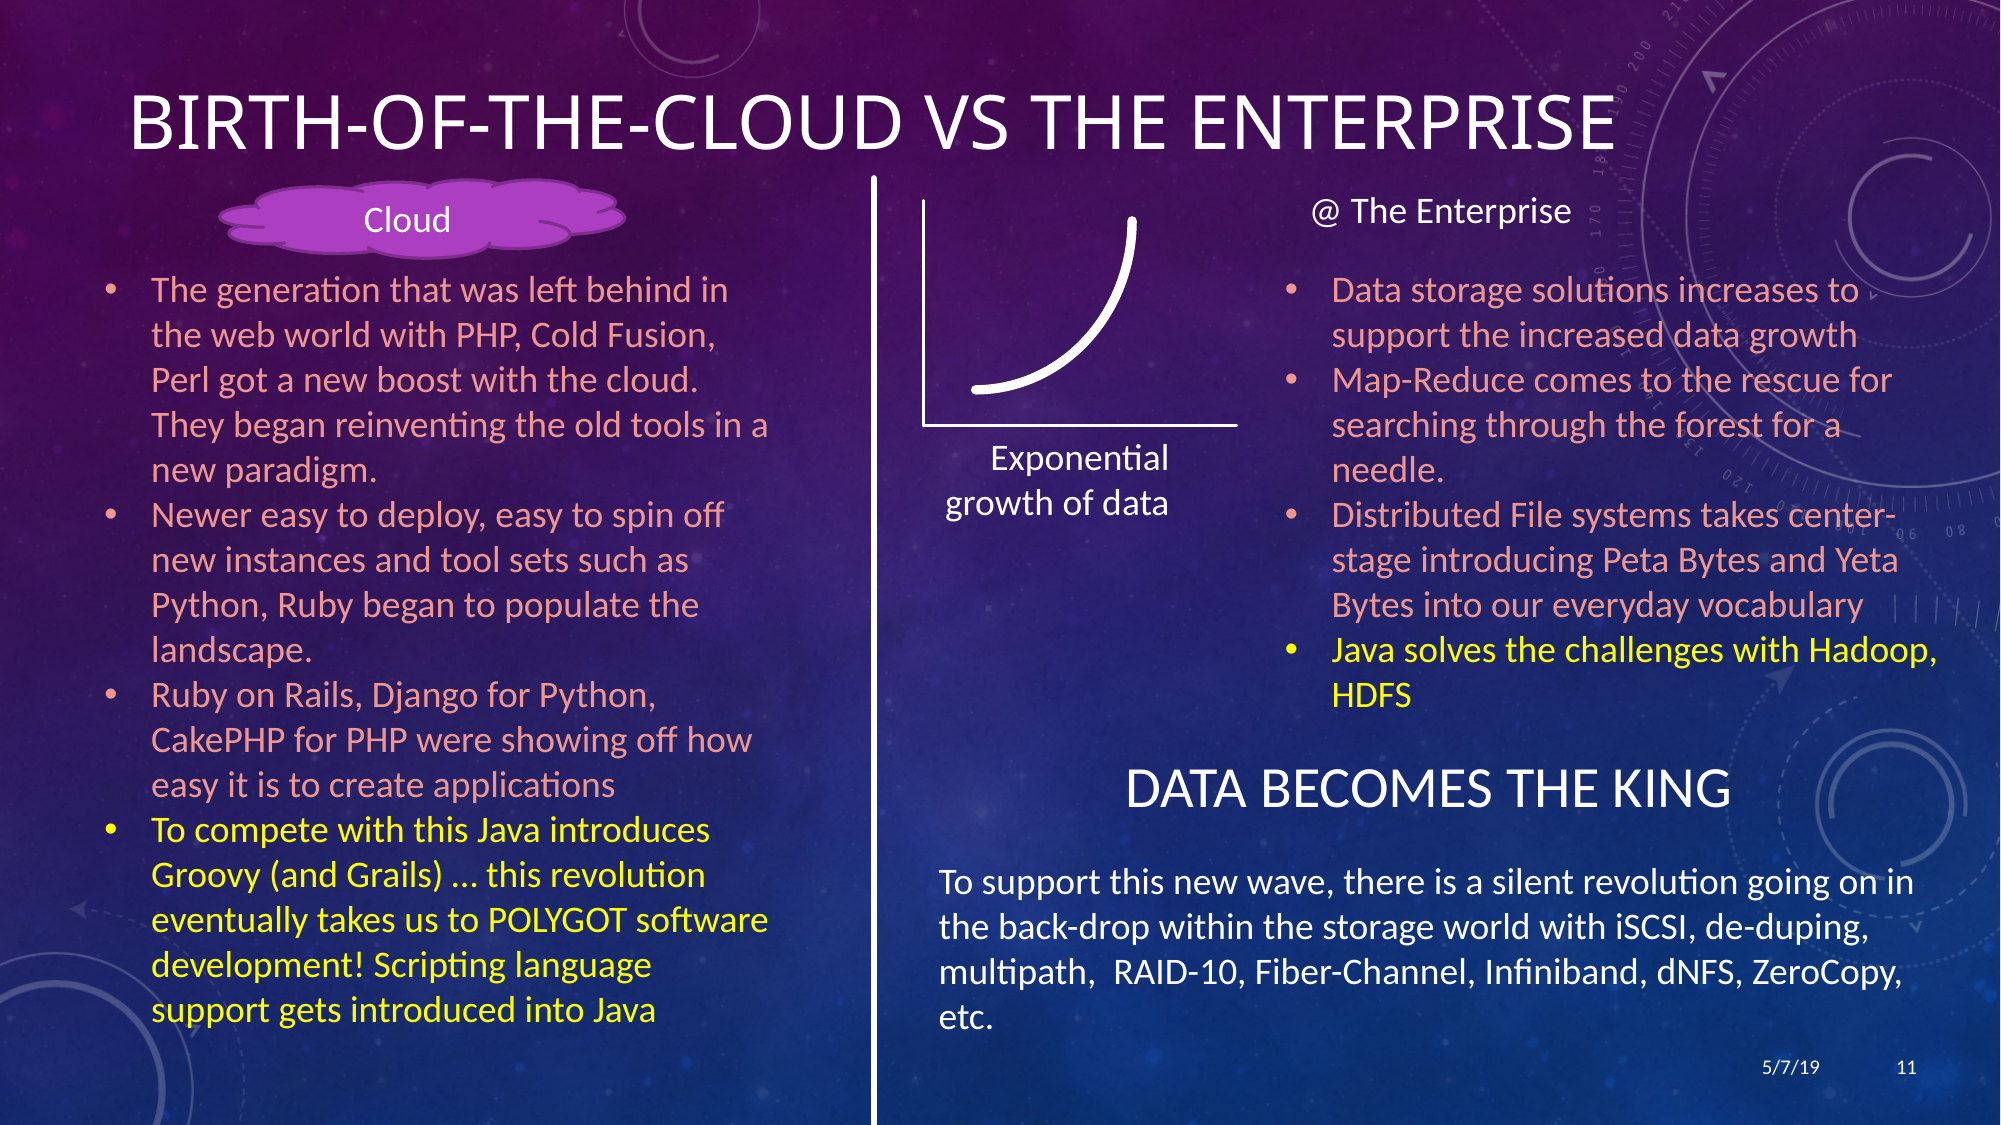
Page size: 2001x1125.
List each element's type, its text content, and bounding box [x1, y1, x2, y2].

picture [877, 0, 2001, 1125]
text_box Data storage solutions increases to support the increased data growth Map-Reduce comes to the rescue for searching through the forest for a needle. Distributed File systems takes center-stage introducing Peta Bytes and Yeta Bytes into our everyday vocabulary Java solves the challenges with Hadoop, HDFS [1270, 258, 1967, 723]
text_box Exponential growth of data [878, 438, 1185, 531]
text_box DATA BECOMES THE KING [1055, 741, 1802, 827]
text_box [818, 51, 1237, 427]
text_box Cloud [218, 178, 627, 260]
text_box To support this new wave, there is a silent revolution going on in the back-drop within the storage world with iSCSI, de-duping, multipath, RAID-10, Fiber-Channel, Infiniband, dNFS, ZeroCopy, etc. [923, 849, 1967, 1045]
text_box The generation that was left behind in the web world with PHP, Cold Fusion, Perl got a new boost with the cloud. They began reinventing the old tools in a new paradigm. Newer easy to deploy, easy to spin off new instances and tool sets such as Python, Ruby began to populate the landscape. Ruby on Rails, Django for Python, CakePHP for PHP were showing off how easy it is to create applications To compete with this Java introduces Groovy (and Grails) … this revolution eventually takes us to POLYGOT software development! Scripting language support gets introduced into Java [89, 257, 786, 1038]
text_box @ The Enterprise [1294, 178, 1638, 238]
title Birth-Of-THE-Cloud vs The enterprise [112, 0, 1944, 239]
picture [0, 0, 871, 1125]
